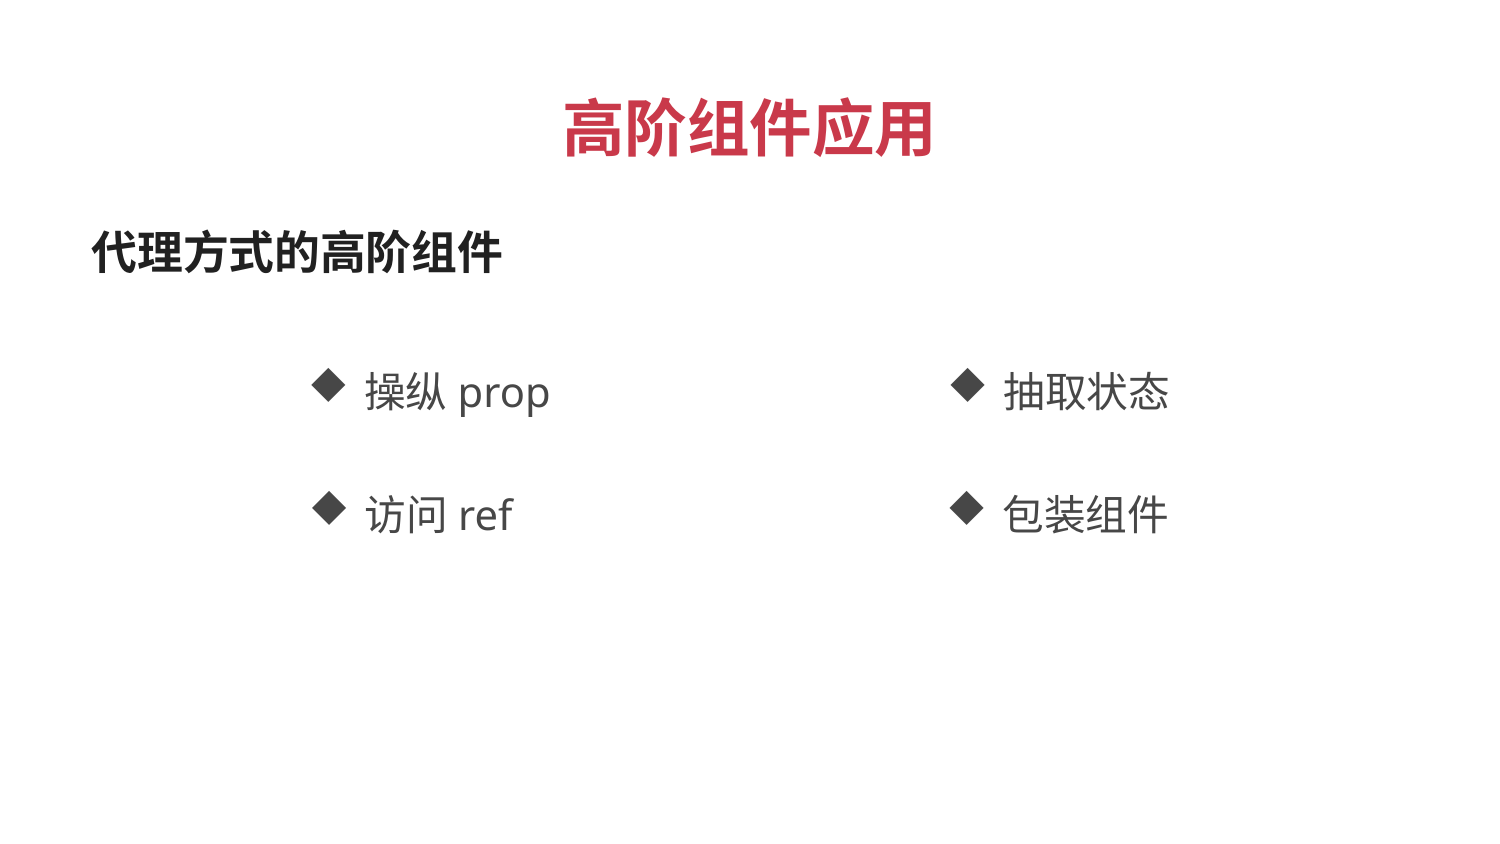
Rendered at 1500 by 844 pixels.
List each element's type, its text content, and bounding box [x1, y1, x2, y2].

text_box 高阶组件应用 [547, 81, 953, 172]
text_box 访问ref [218, 481, 774, 547]
text_box 操纵prop [217, 357, 773, 423]
text_box 抽取状态 [857, 357, 1457, 423]
text_box 代理方式的高阶组件 [76, 209, 1427, 293]
text_box 包装组件 [856, 481, 1457, 547]
